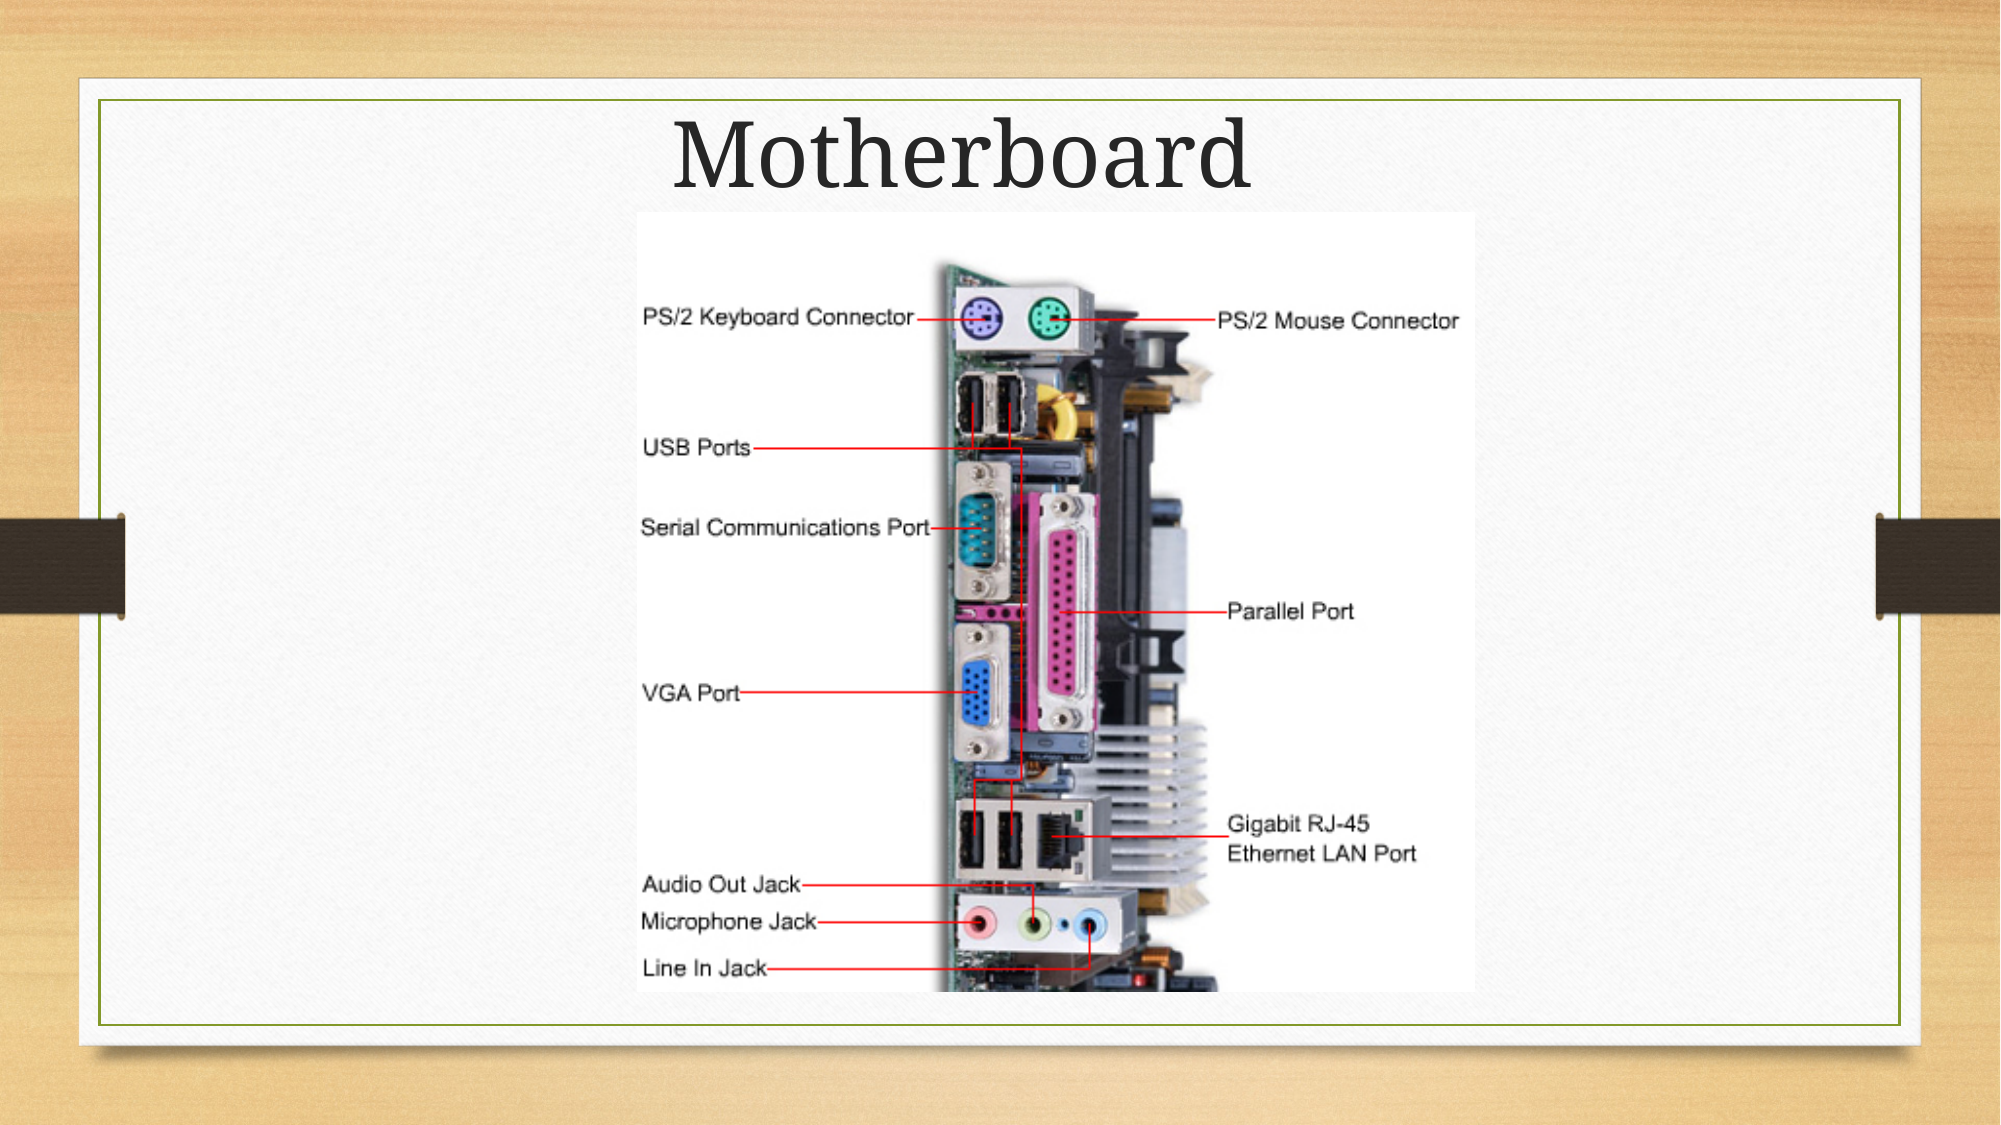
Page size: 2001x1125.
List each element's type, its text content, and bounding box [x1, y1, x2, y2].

title Motherboard [174, 43, 1750, 258]
picture [0, 0, 2001, 1125]
